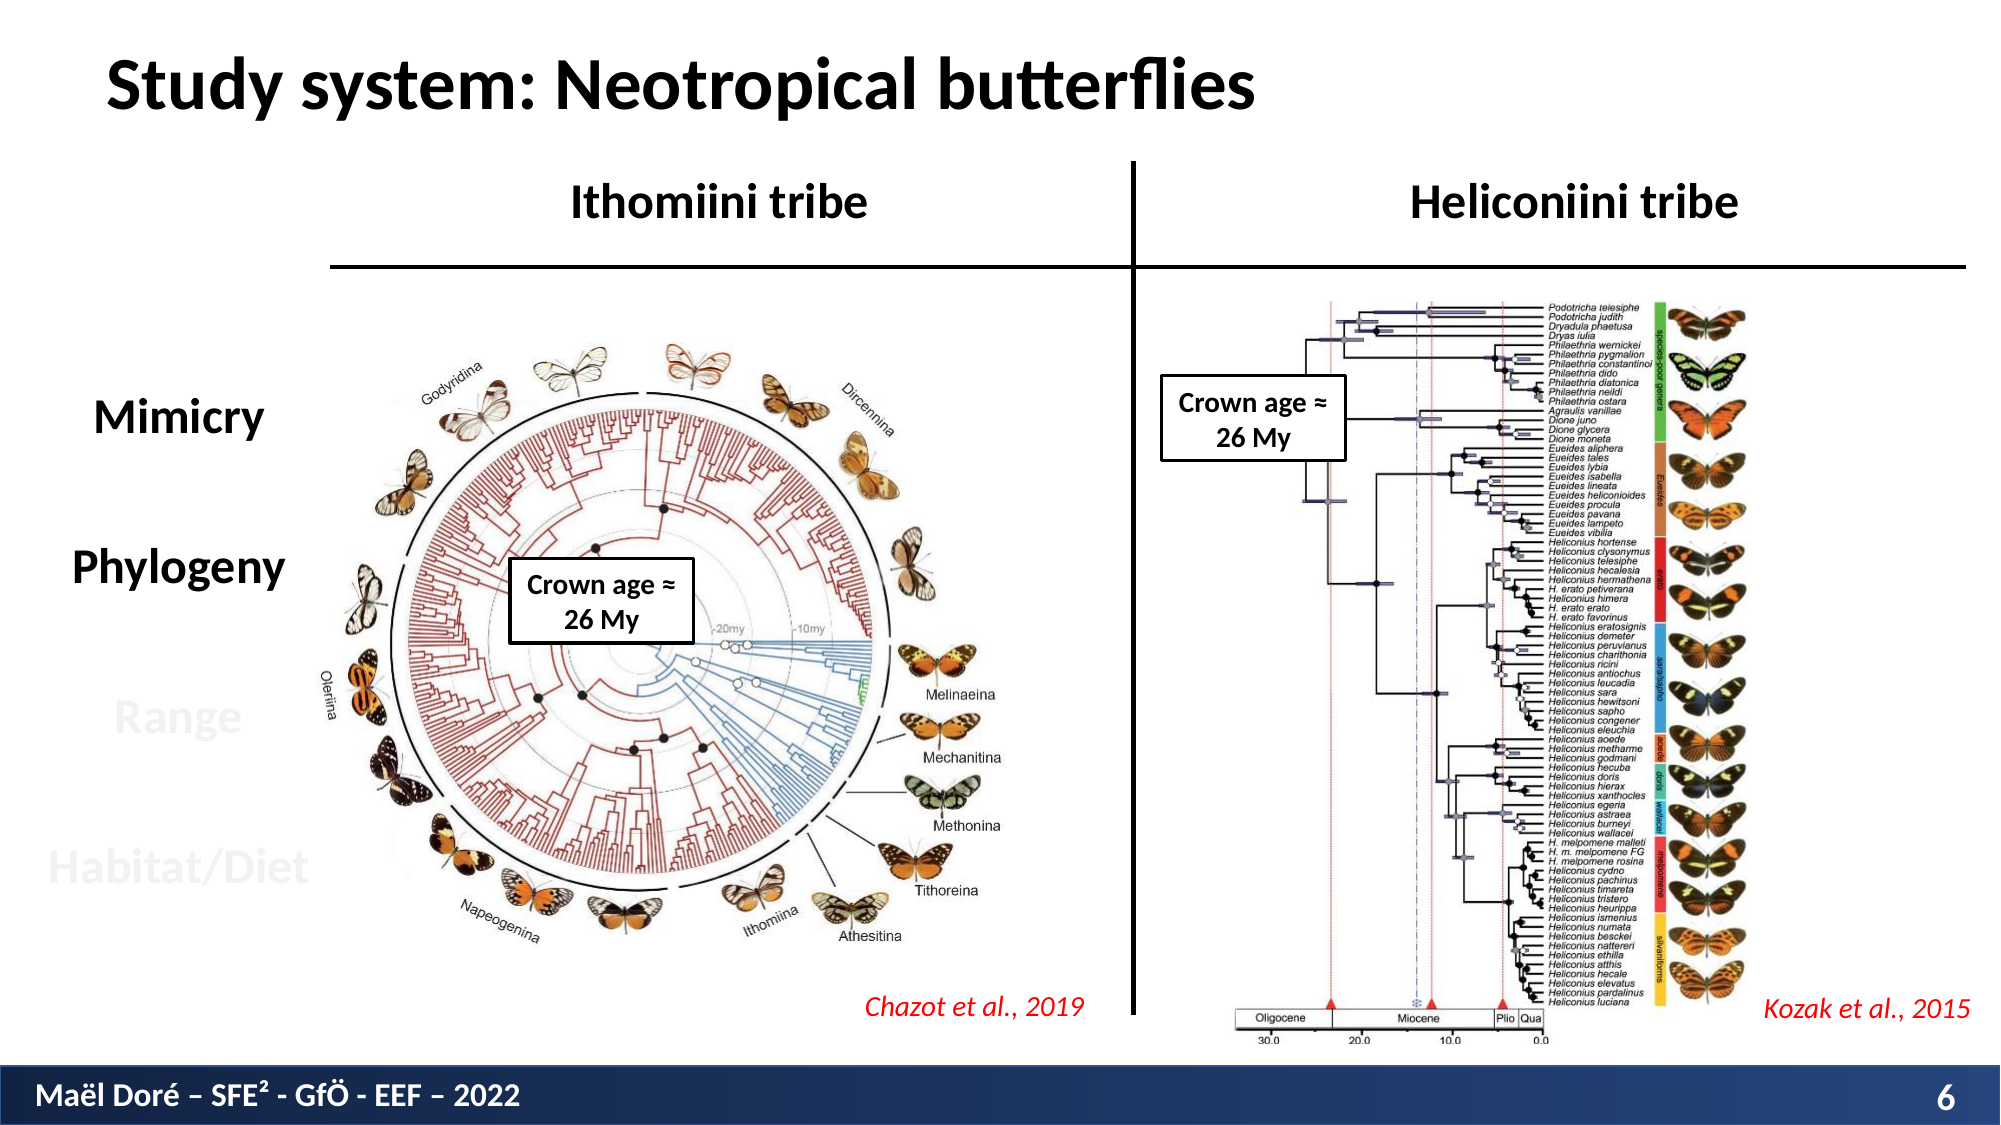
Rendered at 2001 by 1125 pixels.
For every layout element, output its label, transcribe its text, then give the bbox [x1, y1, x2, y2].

text_box 6 [1921, 1065, 1992, 1125]
text_box [0, 1065, 1921, 1125]
text_box Mimicry Phylogeny Range Habitat/Diet [27, 375, 316, 901]
text_box Heliconiini tribe [1395, 160, 1777, 236]
text_box Ithomiini tribe [555, 160, 895, 236]
text_box Maël Doré – SFE² - GfÖ - EEF – 2022 [20, 1065, 666, 1120]
text_box [1992, 1065, 2000, 1125]
text_box Study system: Neotropical butterflies [91, 26, 1966, 132]
text_box Kozak et al., 2015 [1749, 981, 1990, 1032]
text_box Chazot et al., 2019 [849, 979, 1189, 1030]
picture [316, 342, 1018, 949]
picture [1227, 301, 1749, 1044]
text_box Crown age ≈ 26 My [1161, 375, 1227, 461]
